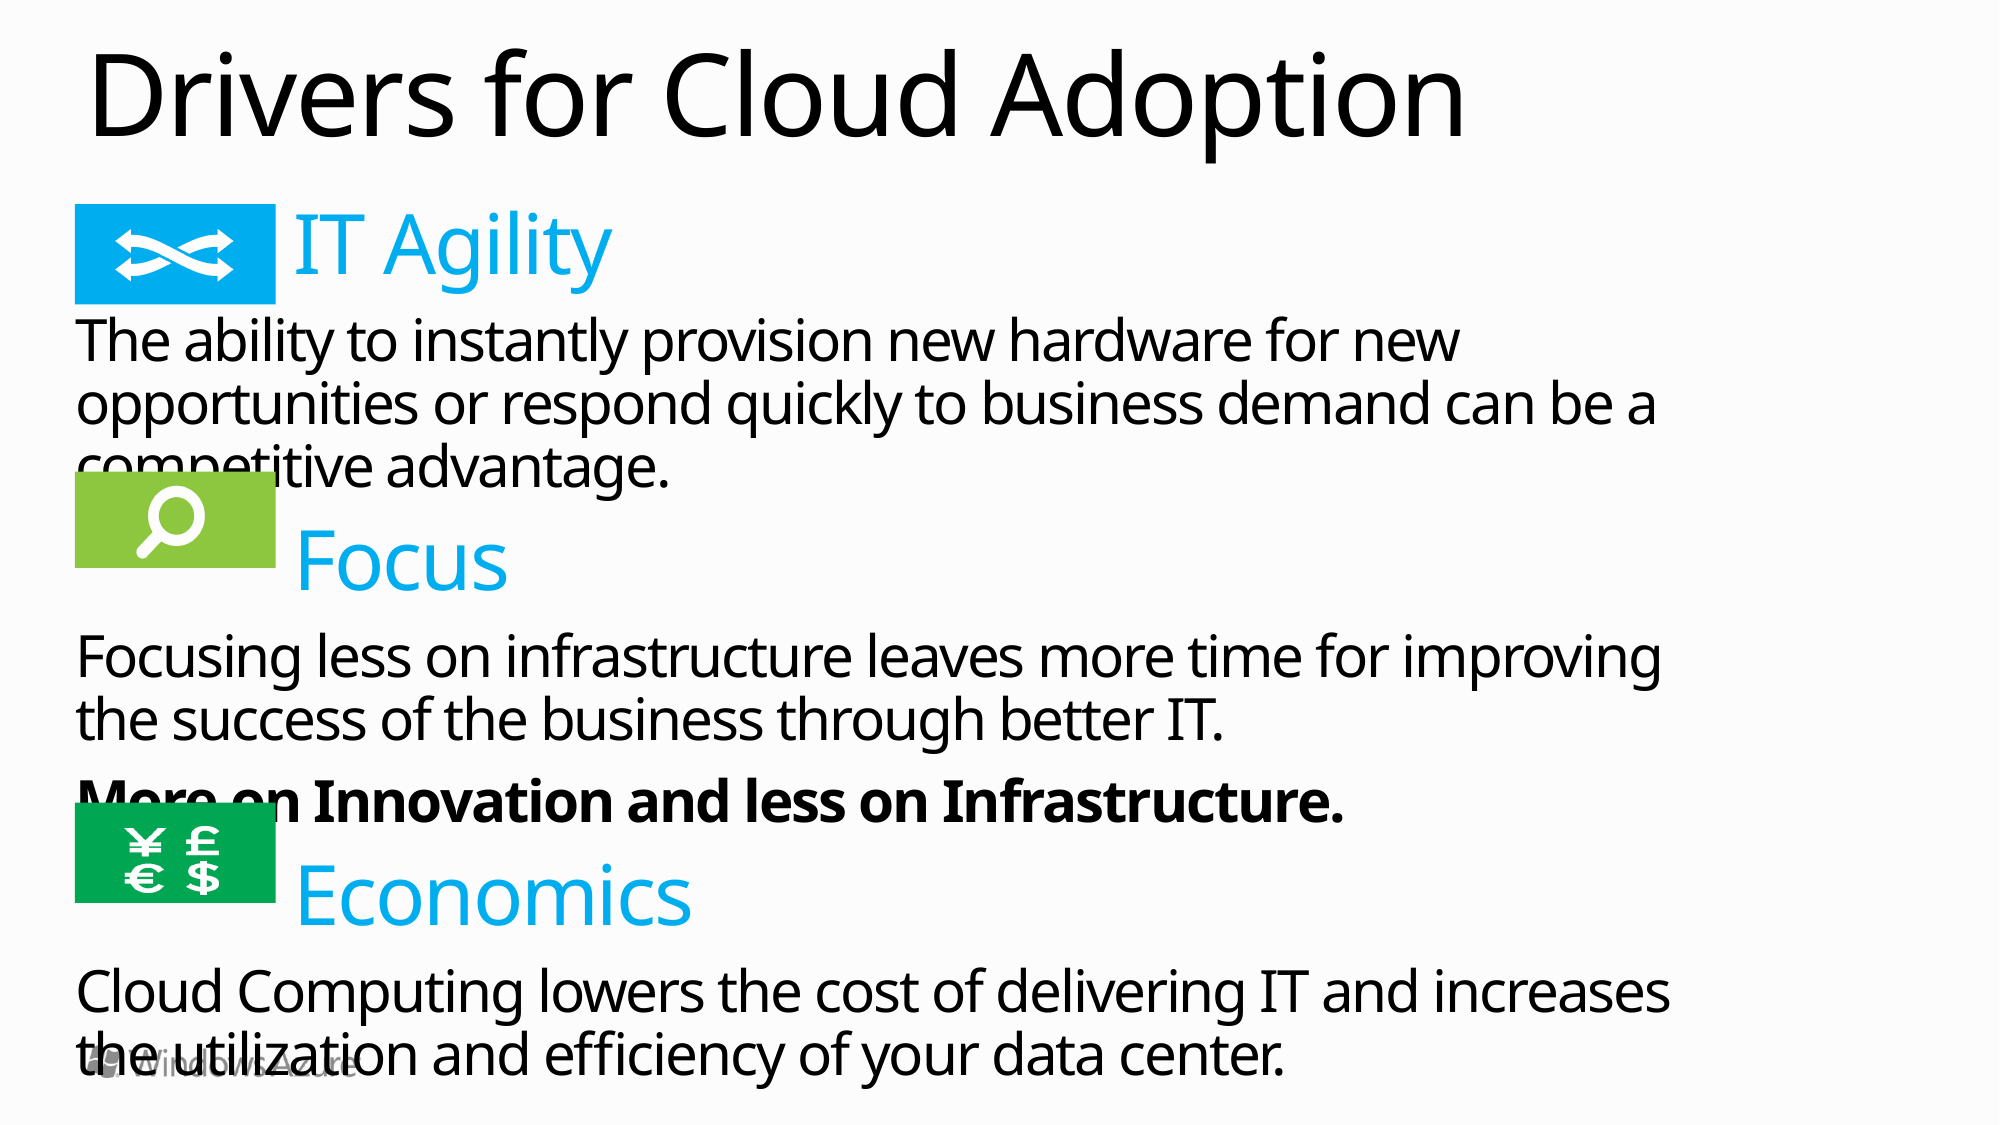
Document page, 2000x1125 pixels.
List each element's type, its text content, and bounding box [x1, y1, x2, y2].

list IT Agility The ability to instantly provision new hardware for new opportunities or respond quickly to business demand can be a competitive advantage. Focus Focusing less on infrastructure leaves more time for improving the success of the business through better IT. More on Innovation and less on Infrastructure. Economics Cloud Computing lowers the cost of delivering IT and increases the utilization and efficiency of your data center. [74, 202, 1697, 1034]
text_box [74, 462, 276, 583]
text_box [74, 802, 276, 904]
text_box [74, 187, 276, 321]
title Drivers for Cloud Adoption [85, 37, 1914, 162]
